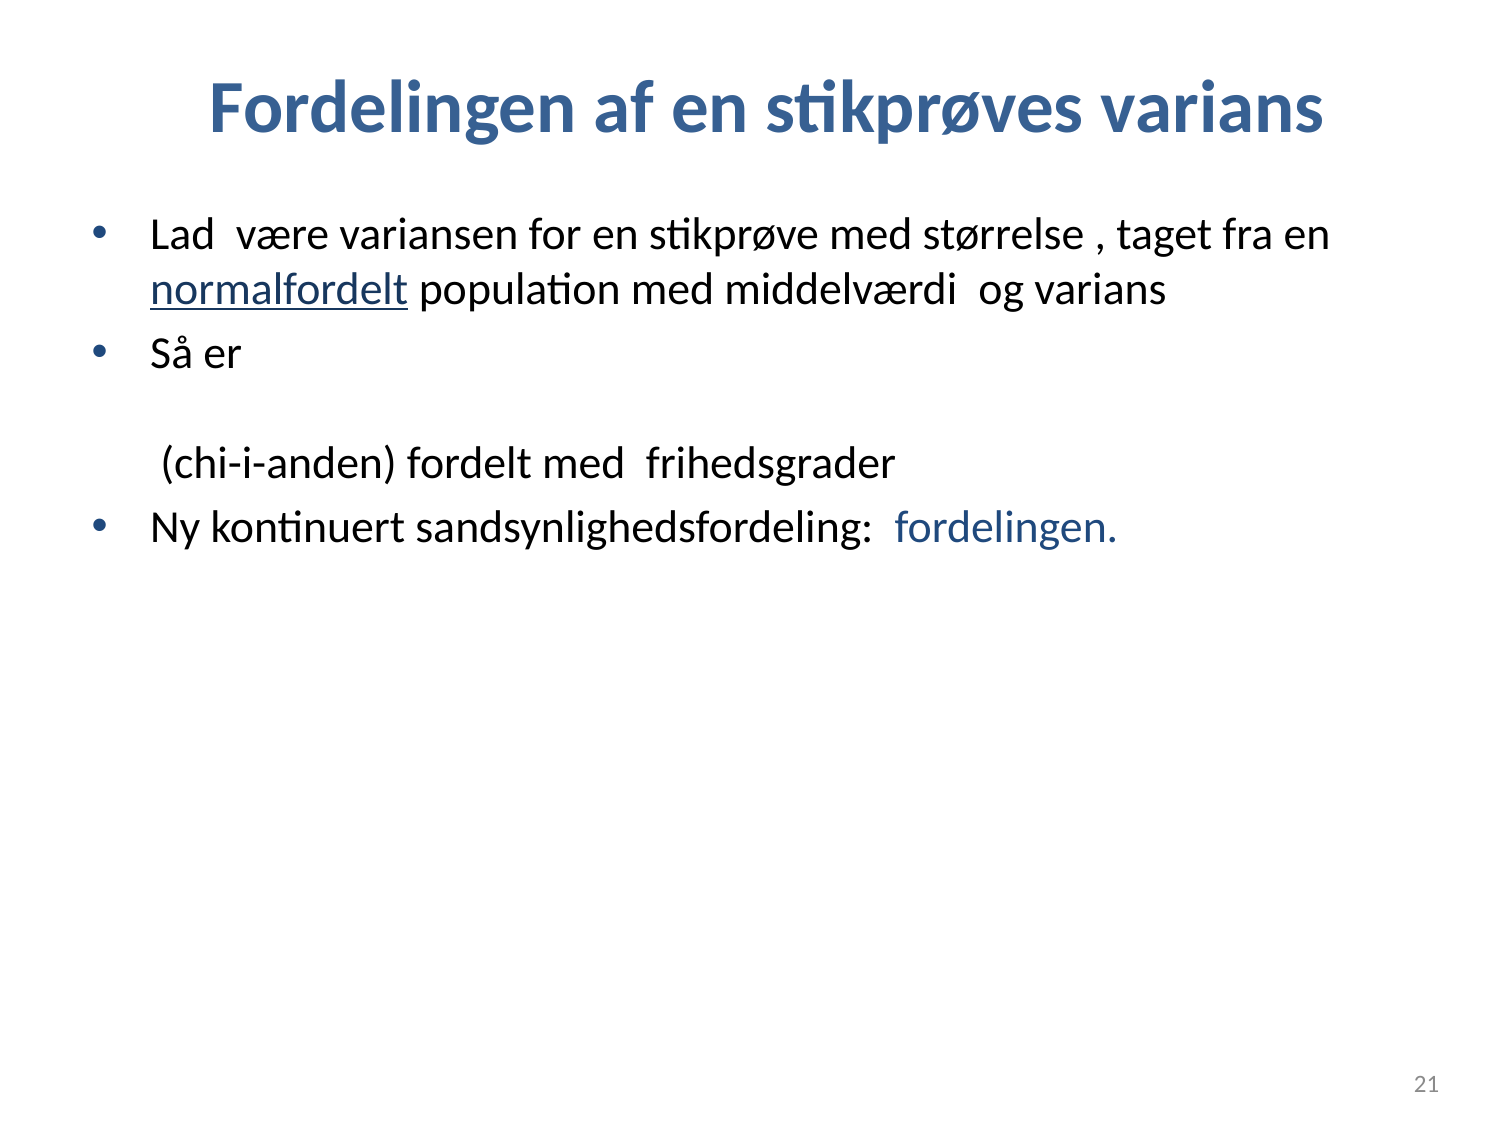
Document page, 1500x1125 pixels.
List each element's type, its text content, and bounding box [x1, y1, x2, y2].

slide_number 21 [1104, 1058, 1455, 1107]
title Fordelingen af en stikprøves varians [76, 45, 1459, 161]
